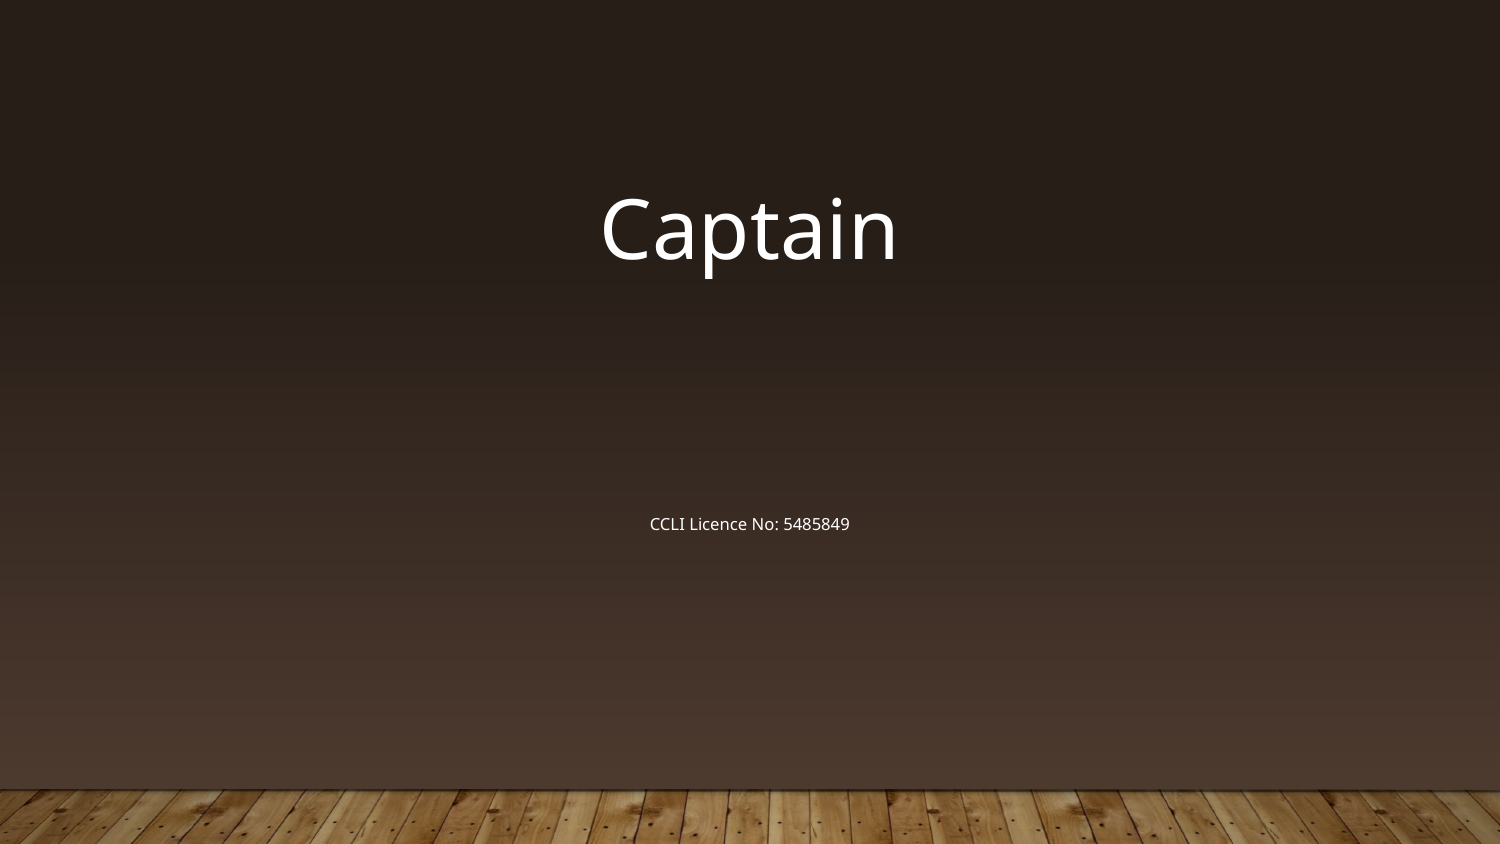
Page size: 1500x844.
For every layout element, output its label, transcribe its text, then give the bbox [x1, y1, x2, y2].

text_box Captain [149, 168, 1350, 284]
picture [0, 789, 1500, 844]
text_box CCLI Licence No: 5485849 [149, 506, 1350, 541]
